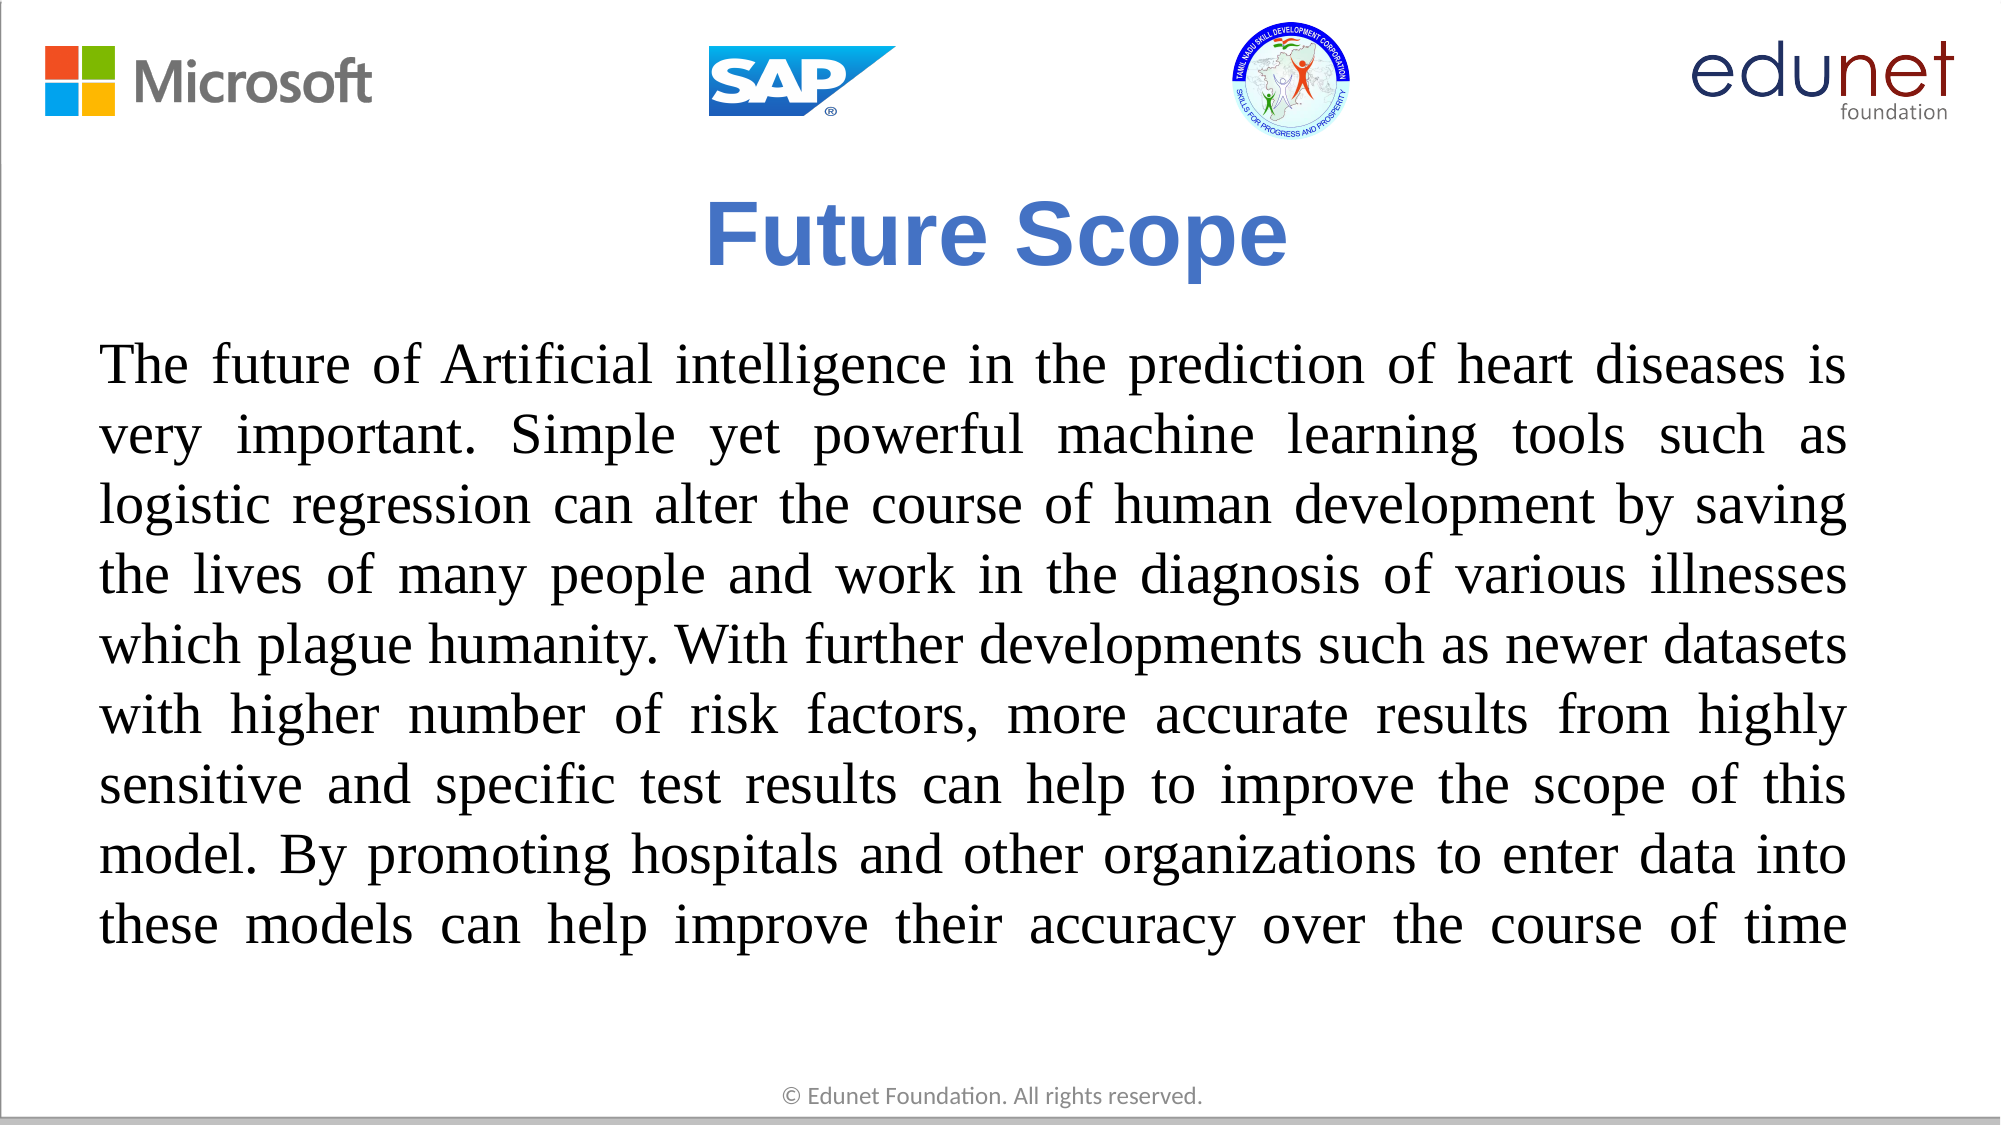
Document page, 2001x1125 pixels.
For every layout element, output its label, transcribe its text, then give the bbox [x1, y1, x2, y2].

title Future Scope [247, 158, 1748, 293]
picture [0, 0, 2001, 1125]
picture [709, 48, 896, 116]
picture [45, 46, 372, 116]
subtitle The future of Artificial intelligence in the prediction of heart diseases is very important. Simple yet powerful machine learning tools such as logistic regression can alter the course of human development by saving the lives of many people and work in the diagnosis of various illnesses which plague humanity. With further developments such as newer datasets with higher number of risk factors, more accurate results from highly sensitive and specific test results can help to improve the scope of this model. By promoting hospitals and other organizations to enter data into these models can help improve their accuracy over the course of time [84, 318, 1865, 1008]
footer © Edunet Foundation. All rights reserved. [655, 1065, 1331, 1125]
picture [1232, 22, 1350, 140]
picture [1686, 37, 1957, 125]
